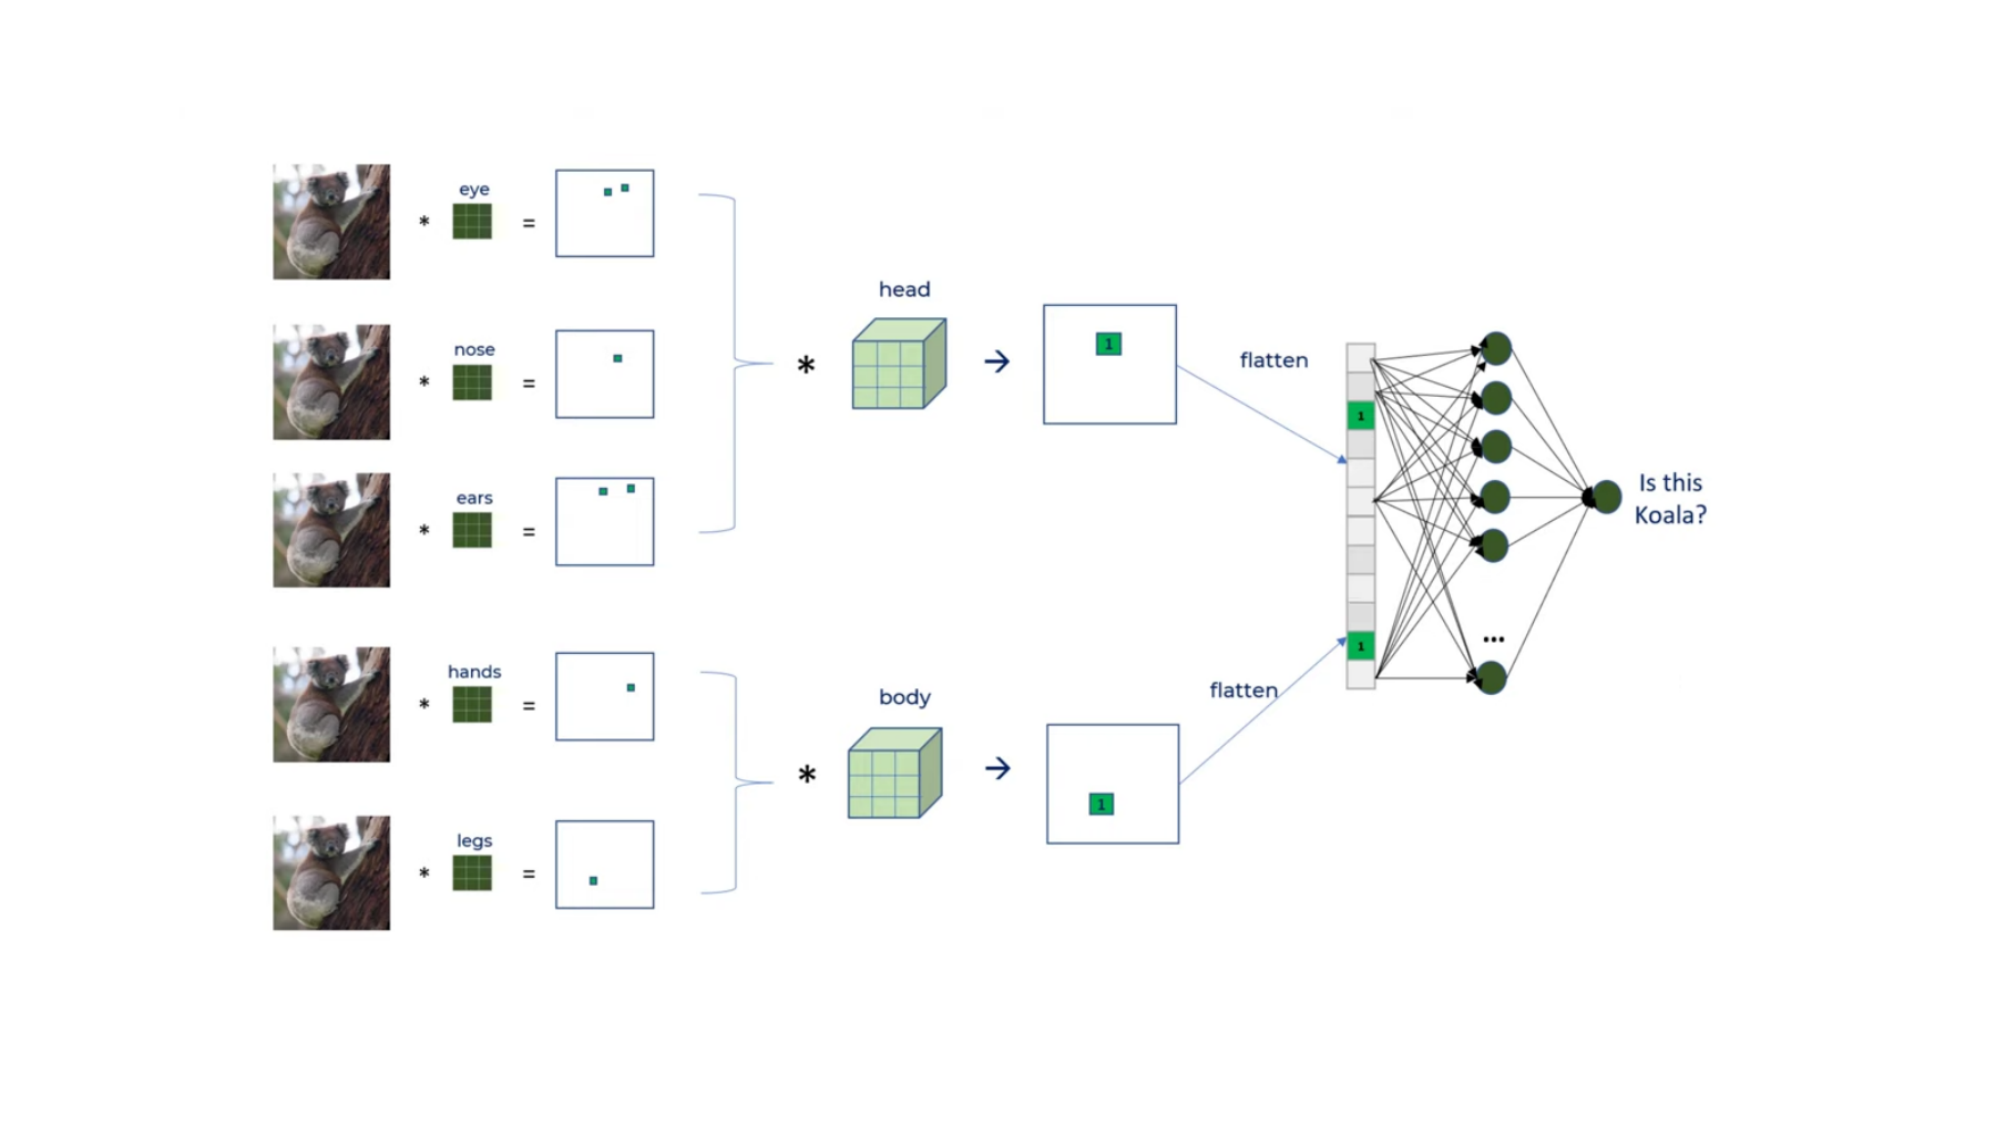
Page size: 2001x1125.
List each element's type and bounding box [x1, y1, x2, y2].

picture [179, 107, 1758, 977]
